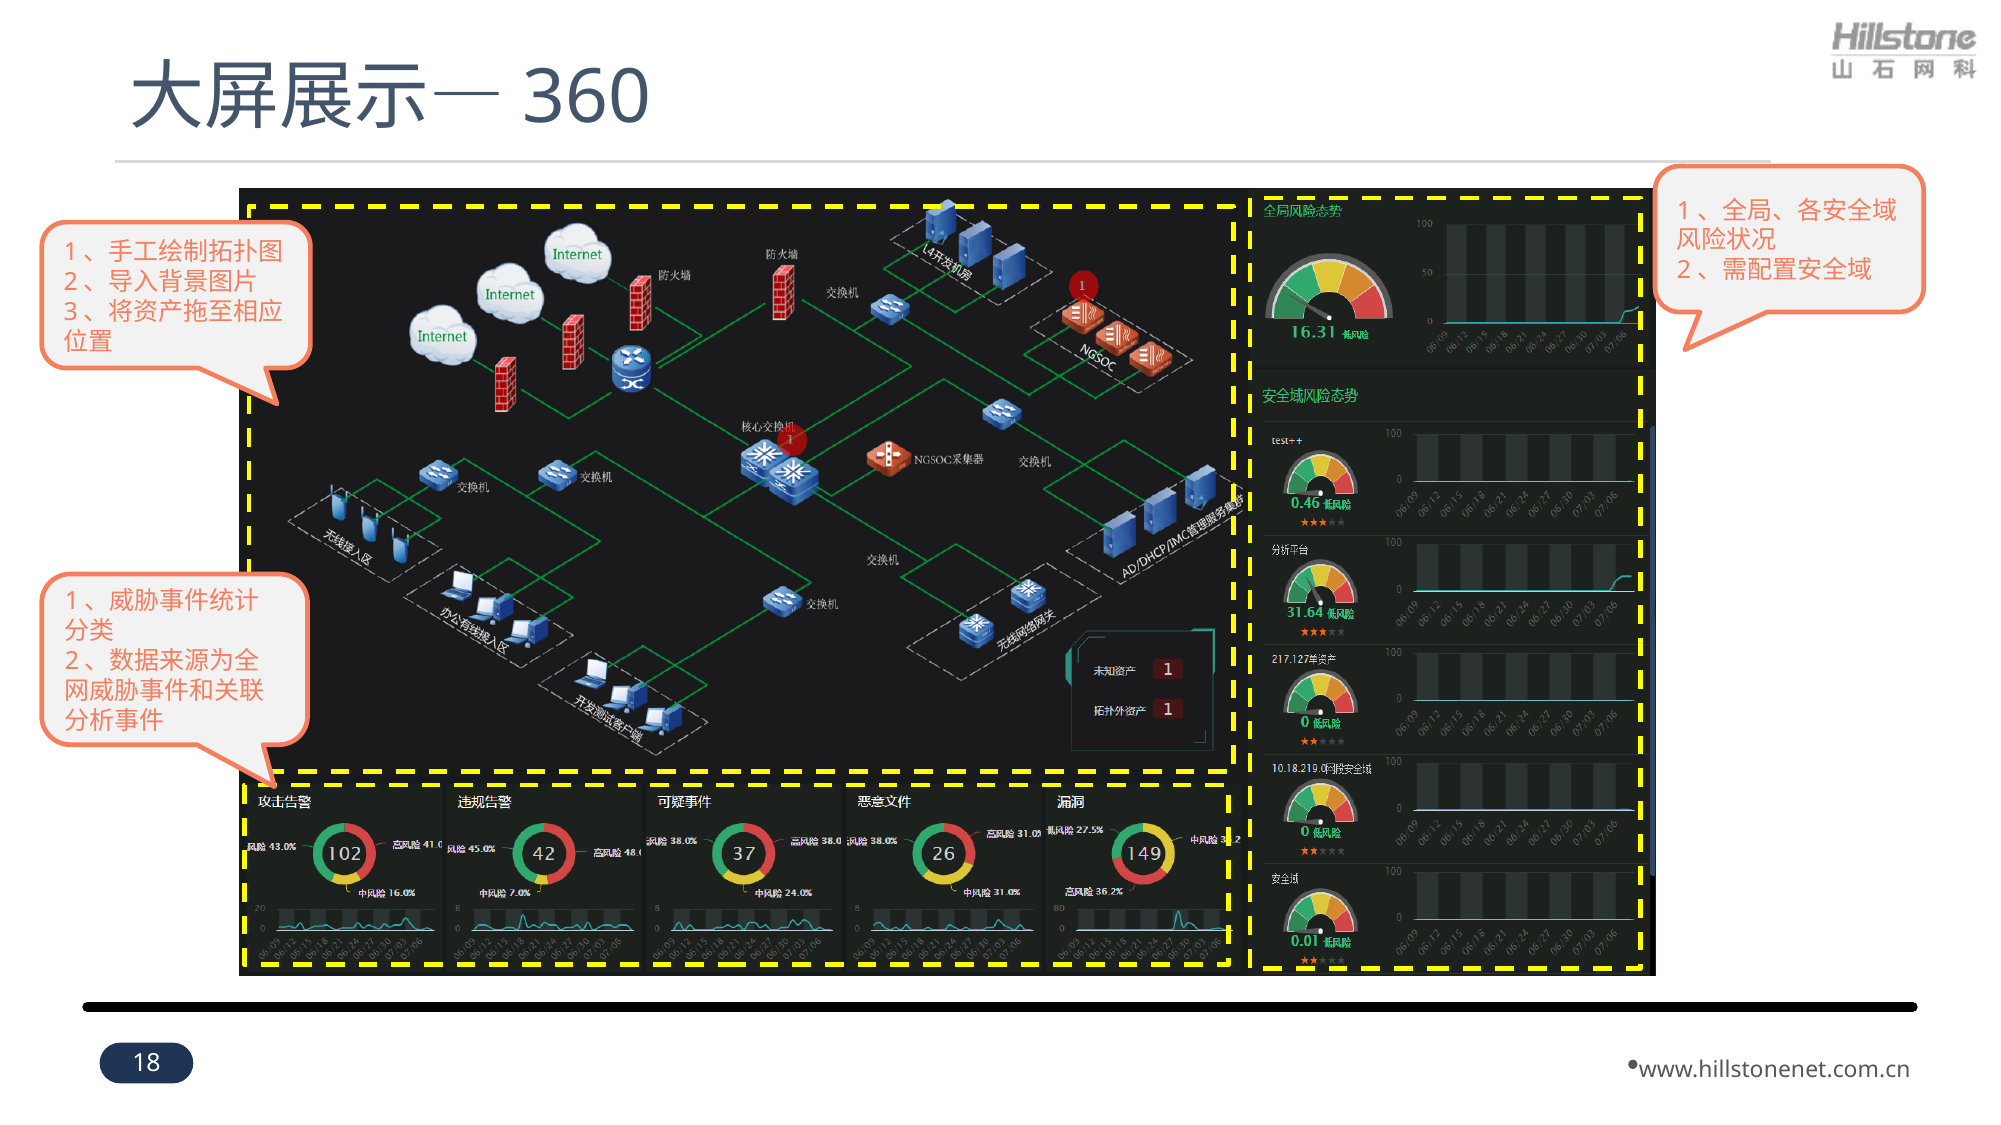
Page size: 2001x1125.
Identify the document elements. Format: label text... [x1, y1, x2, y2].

picture [239, 188, 1656, 976]
text_box 1、手工绘制拓扑图 2、导入背景图片 3、将资产拖至相应位置 [41, 222, 239, 387]
text_box 1、威胁事件统计分类 2、数据来源为全网威胁事件和关联分析事件 [41, 573, 239, 768]
text_box 1、全局、各安全域风险状况 2、需配置安全域 [1655, 166, 1924, 350]
picture [1817, 13, 1989, 85]
title 大屏展示—360 [114, 48, 1724, 148]
slide_number 18 [99, 1042, 194, 1084]
